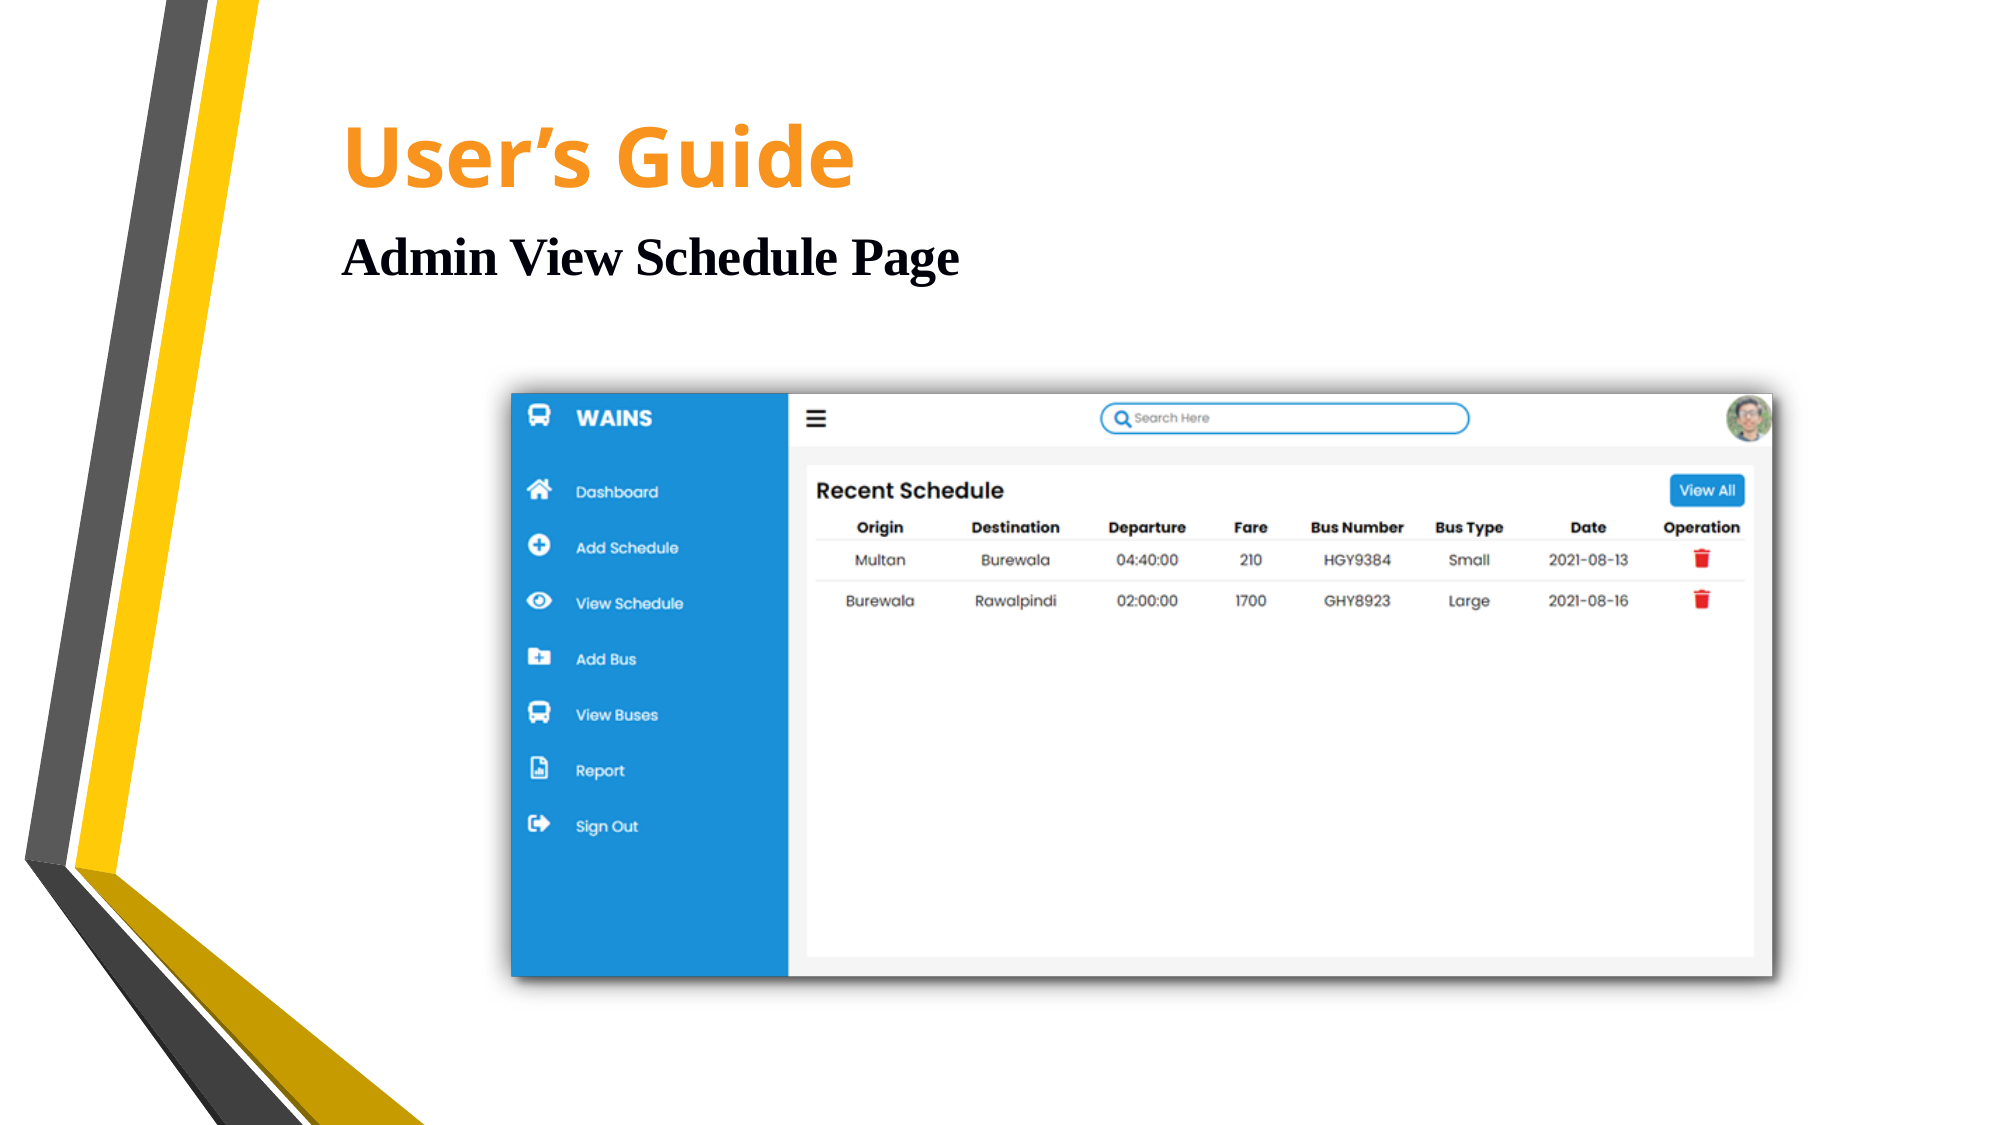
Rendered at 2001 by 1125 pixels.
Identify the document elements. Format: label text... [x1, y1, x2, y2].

list Admin View Schedule Page [326, 213, 1885, 294]
title User’s Guide [326, 96, 1970, 212]
picture [505, 387, 1791, 995]
